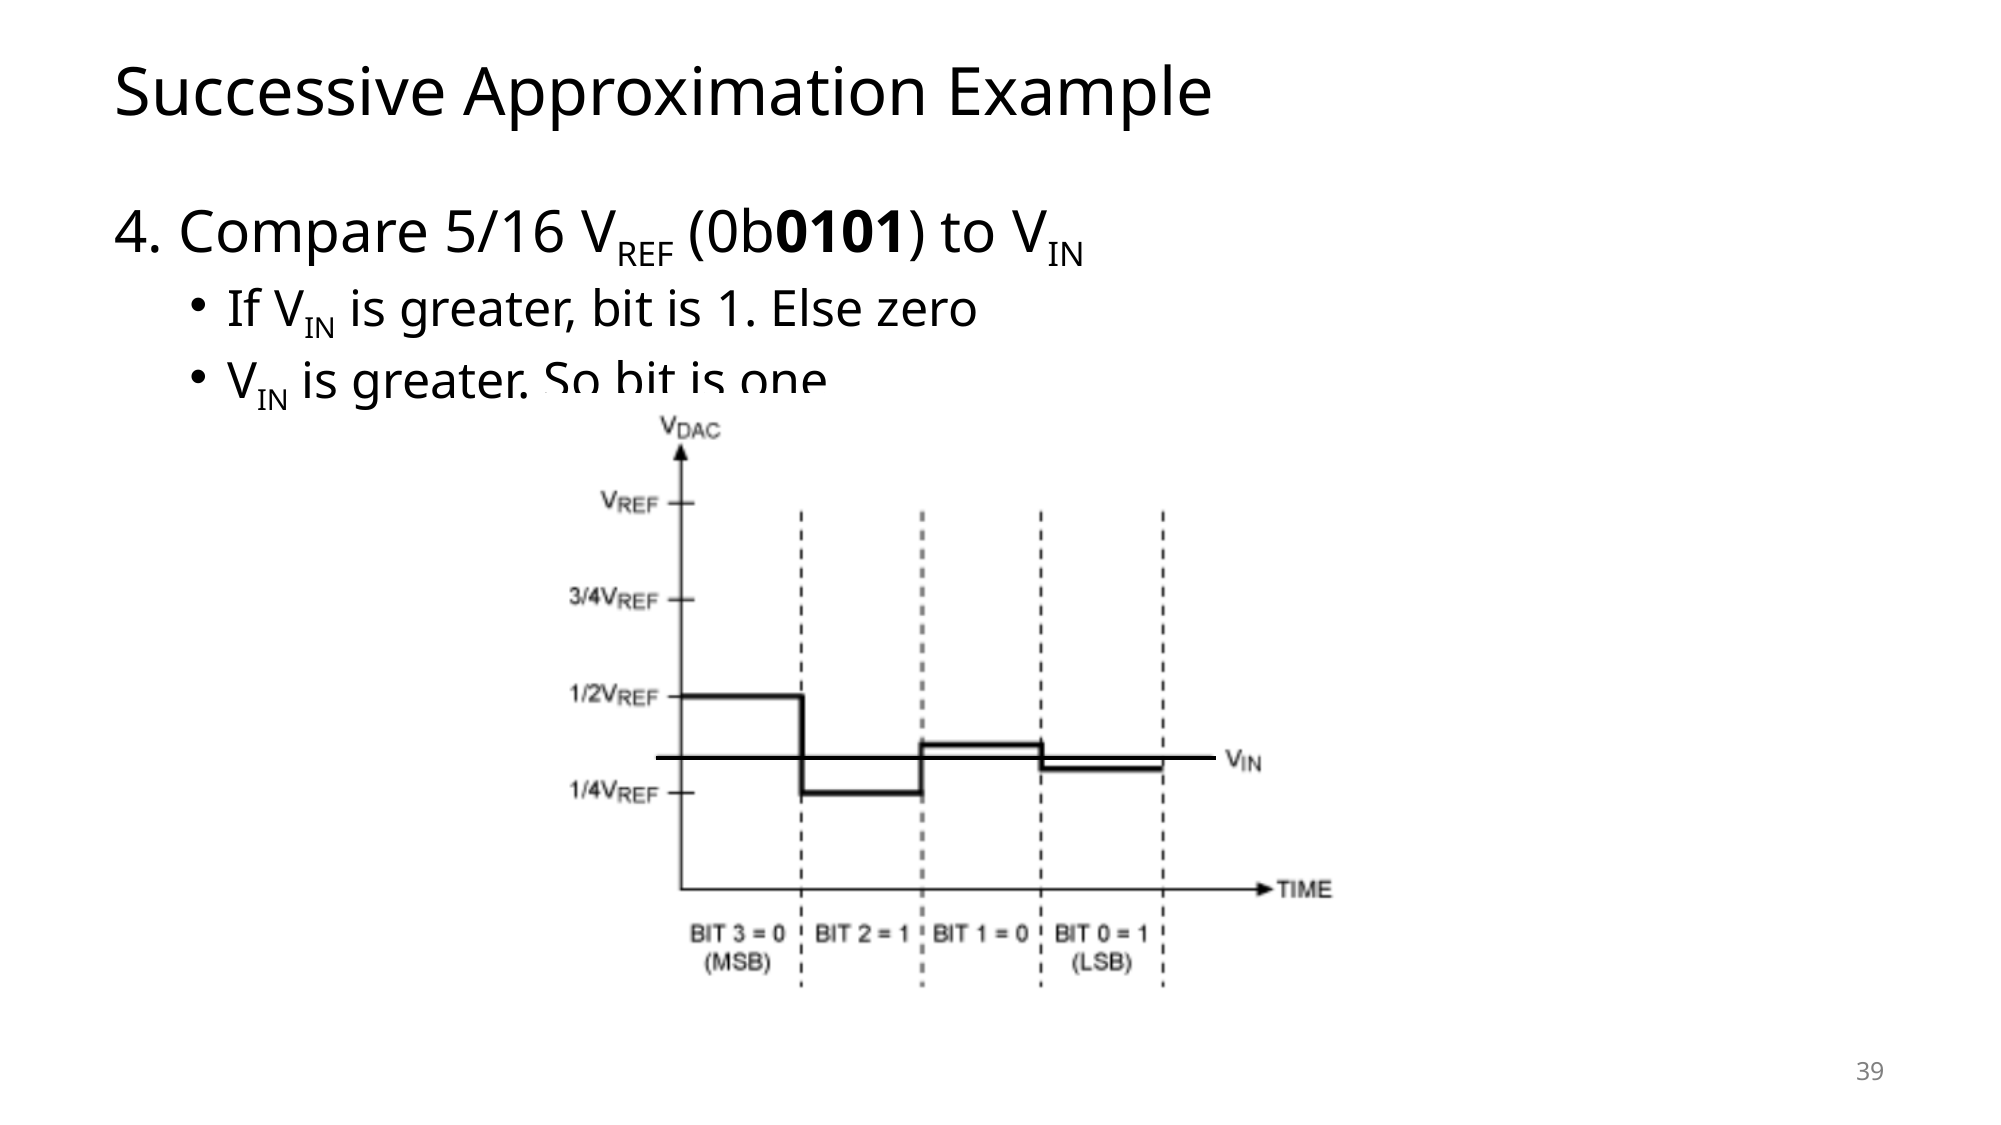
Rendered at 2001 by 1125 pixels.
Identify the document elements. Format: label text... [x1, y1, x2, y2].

list 4. Compare 5/16 VREF (0b0101) to VIN If VIN is greater, bit is 1. Else zero VIN is greater. So bit is one [99, 187, 1900, 1013]
title Successive Approximation Example [99, 37, 1900, 150]
slide_number 39 [1749, 1042, 1900, 1103]
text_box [544, 393, 1354, 1011]
